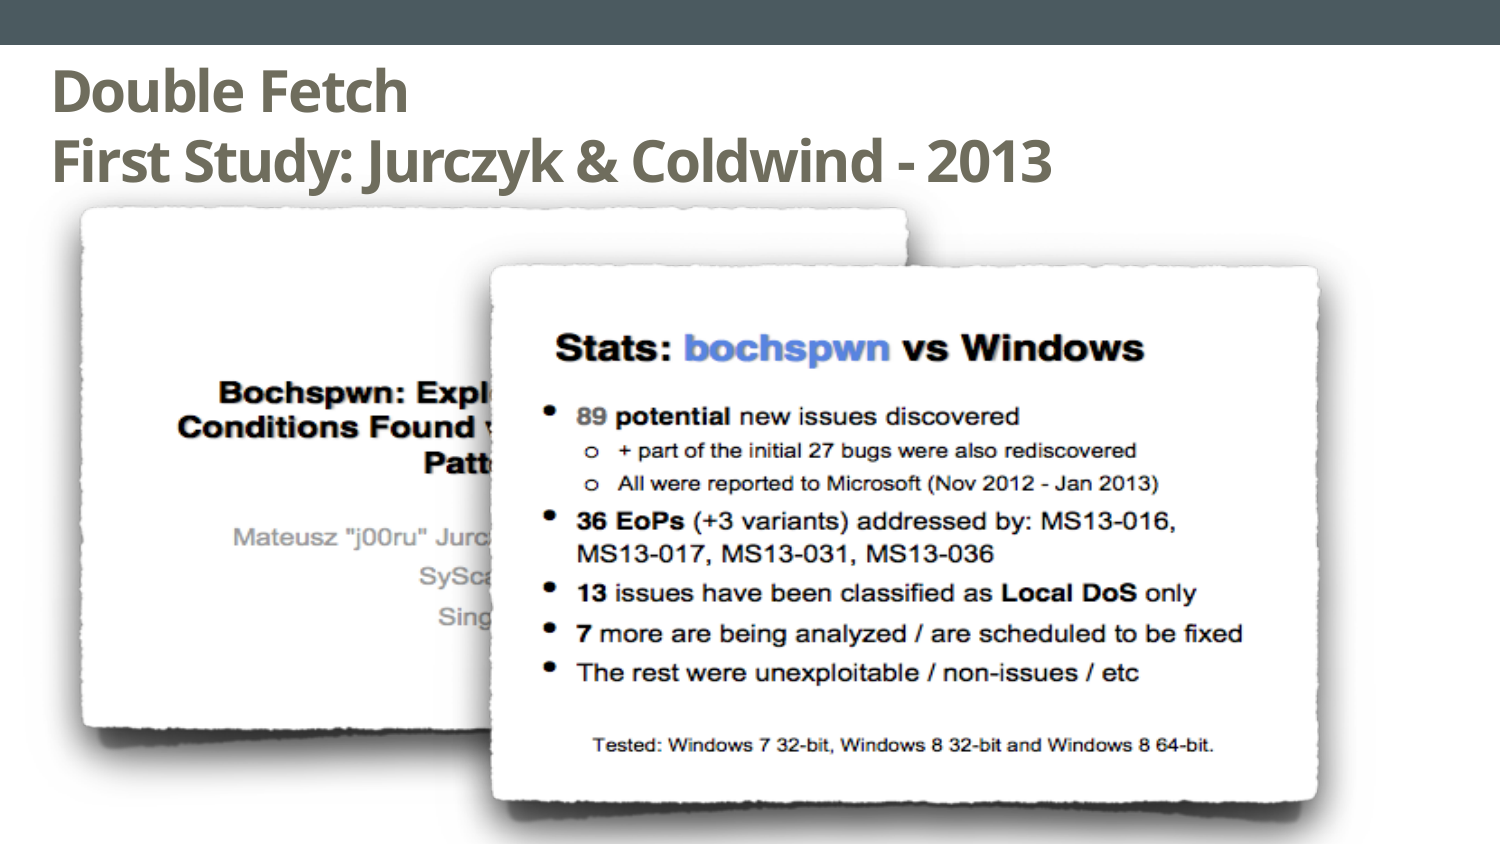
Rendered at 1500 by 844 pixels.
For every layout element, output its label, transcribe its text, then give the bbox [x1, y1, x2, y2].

picture [34, 164, 1363, 844]
text_box Double Fetch First Study: Jurczyk & Coldwind - 2013 [34, 63, 1460, 185]
